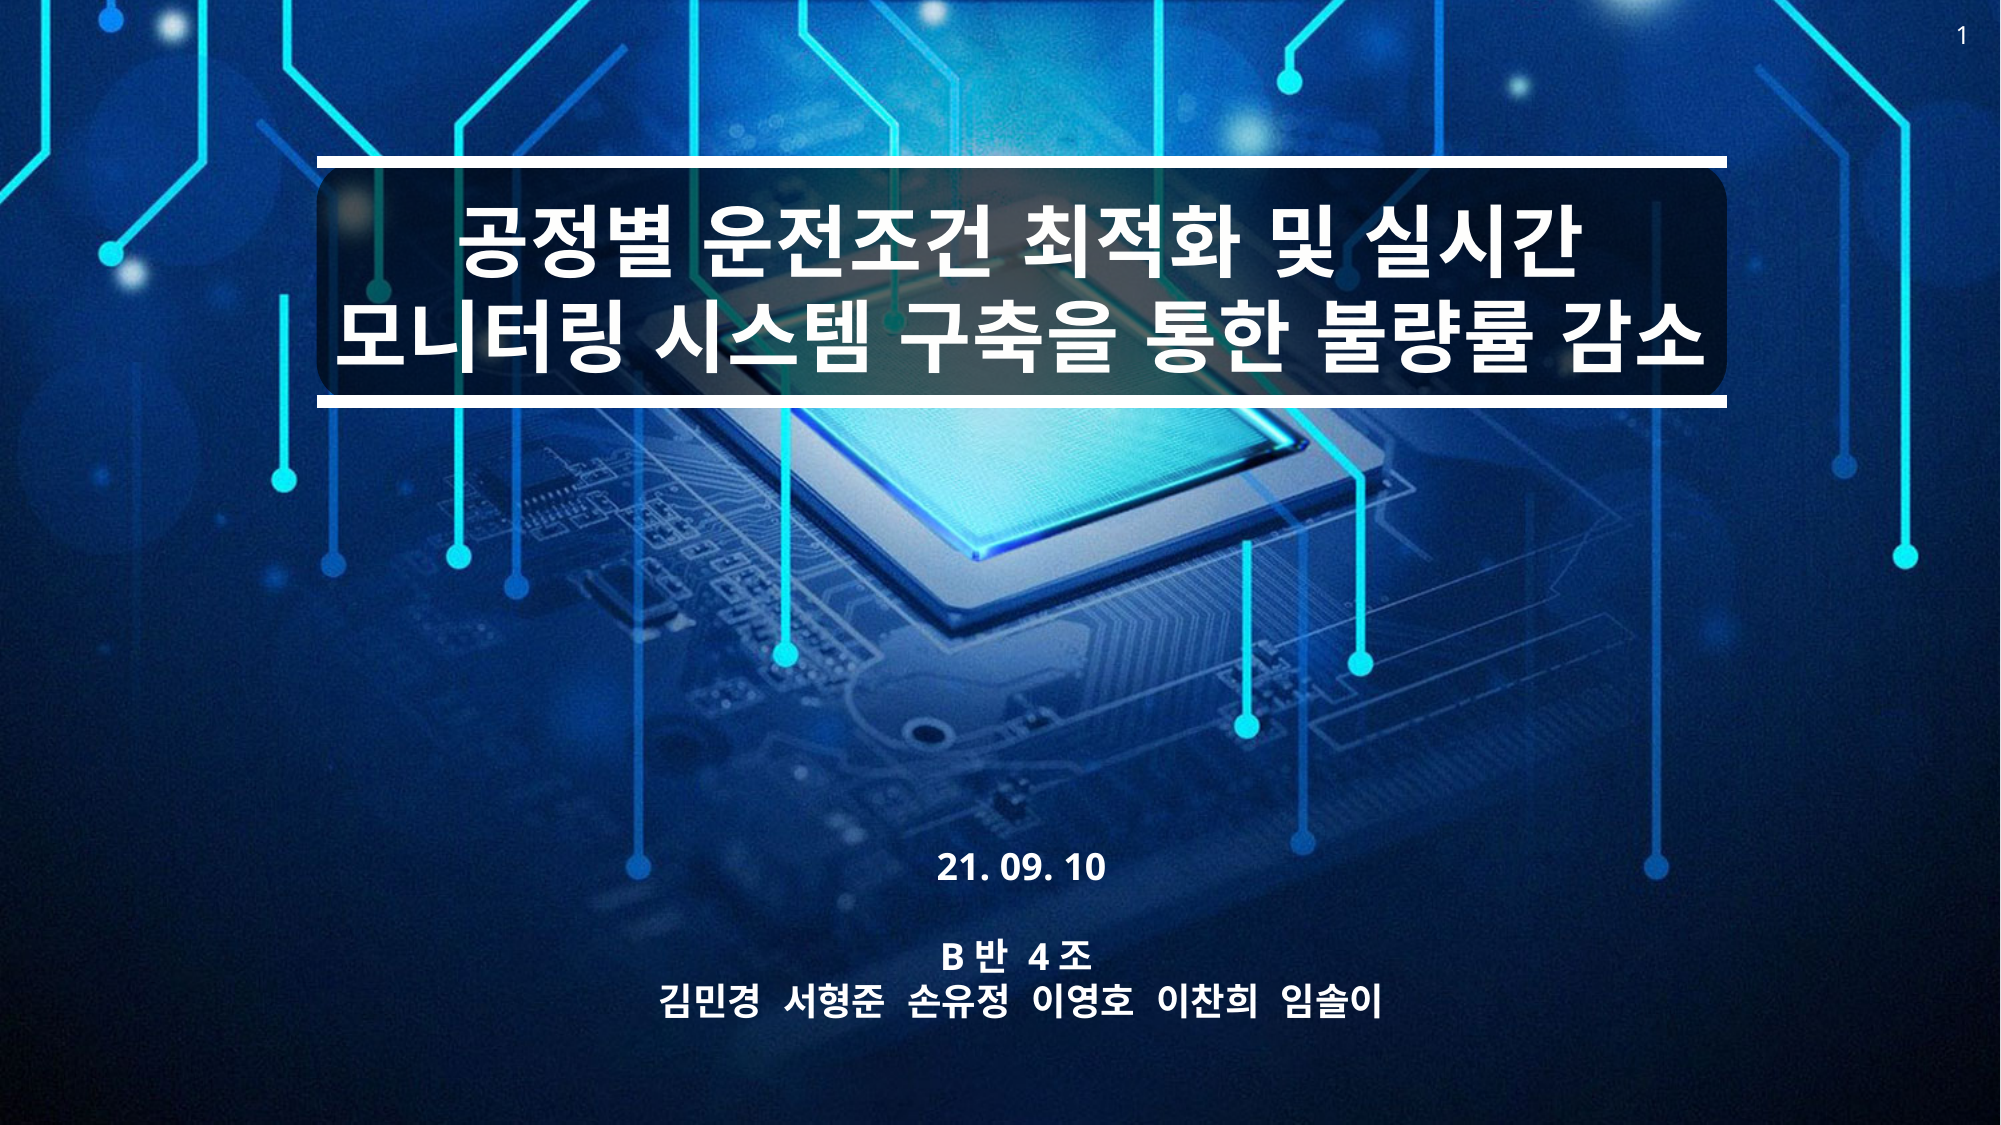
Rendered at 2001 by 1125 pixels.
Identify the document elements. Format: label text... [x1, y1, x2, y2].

text_box 1 [1534, 12, 1985, 73]
text_box [0, 0, 2000, 1125]
text_box 공정별 운전조건 최적화 및 실시간 모니터링 시스템 구축을 통한 불량률 감소 [296, 130, 1747, 390]
text_box 21. 09. 10 B반 4조 김민경 서형준 손유정 이영호 이찬희 임솔이 [626, 835, 1417, 1031]
